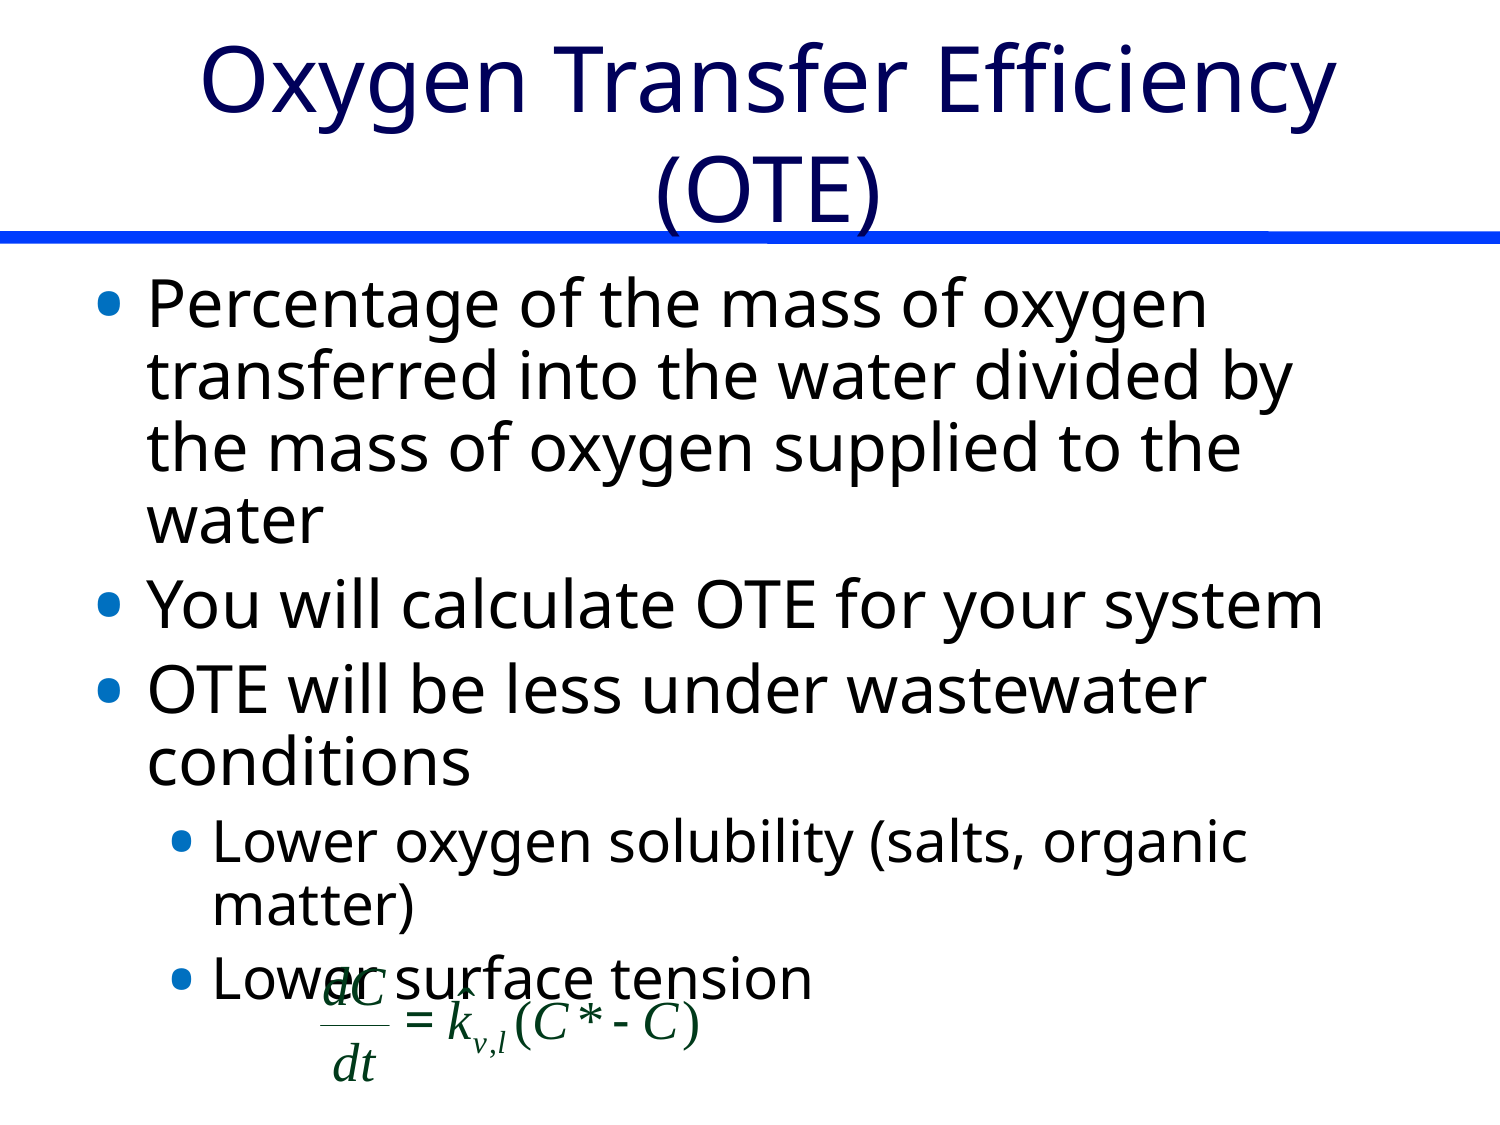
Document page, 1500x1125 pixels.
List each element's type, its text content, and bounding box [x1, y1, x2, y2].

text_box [315, 956, 704, 1087]
list Percentage of the mass of oxygen transferred into the water divided by the mass of oxygen supplied to the water You will calculate OTE for your system OTE will be less under wastewater conditions Lower oxygen solubility (salts, organic matter) Lower surface tension [74, 262, 1426, 1006]
title Oxygen Transfer Efficiency (OTE) [75, 37, 1463, 225]
